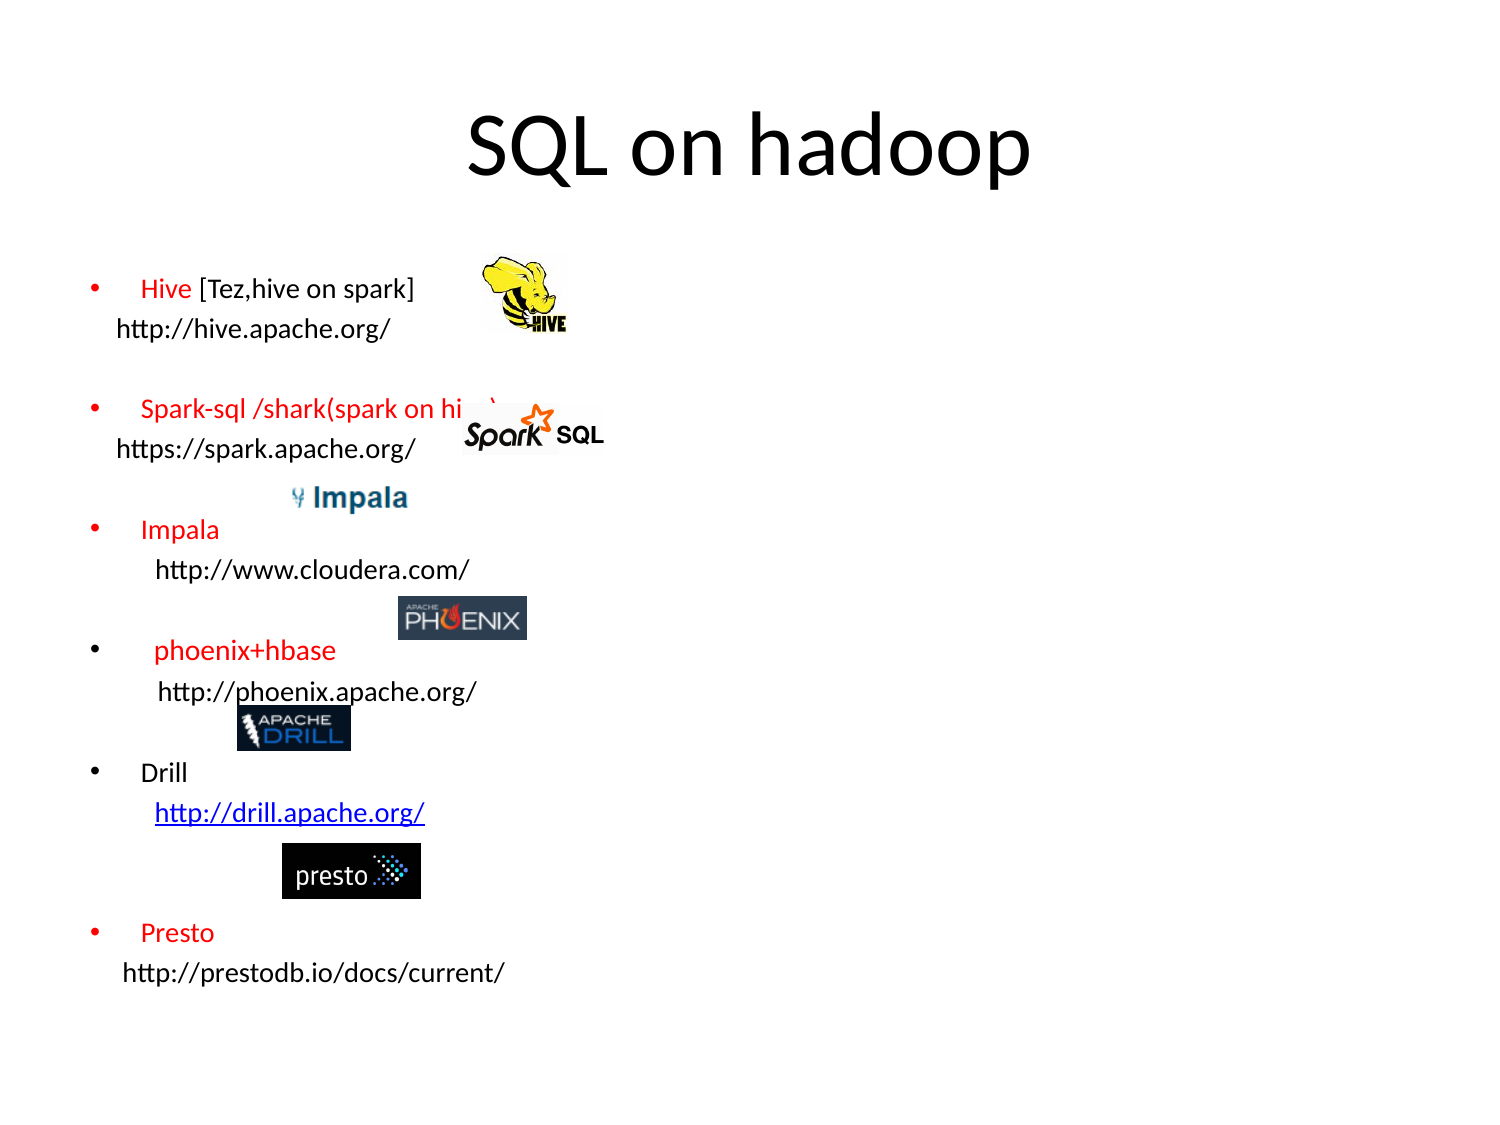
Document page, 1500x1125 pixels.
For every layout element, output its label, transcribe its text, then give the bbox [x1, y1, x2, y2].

picture [237, 705, 351, 751]
picture [478, 253, 575, 334]
picture [462, 403, 605, 456]
title SQL on hadoop [75, 45, 1425, 233]
picture [282, 843, 421, 899]
picture [280, 474, 420, 523]
list Hive [Tez,hive on spark] http://hive.apache.org/ Spark-sql /shark(spark on hive) https://spark.apache.org/ Impala http://www.cloudera.com/ phoenix+hbase http://phoenix.apache.org/ Drill http://drill.apache.org/ Presto http://prestodb.io/docs/current/ [75, 262, 1425, 1005]
picture [398, 596, 527, 641]
